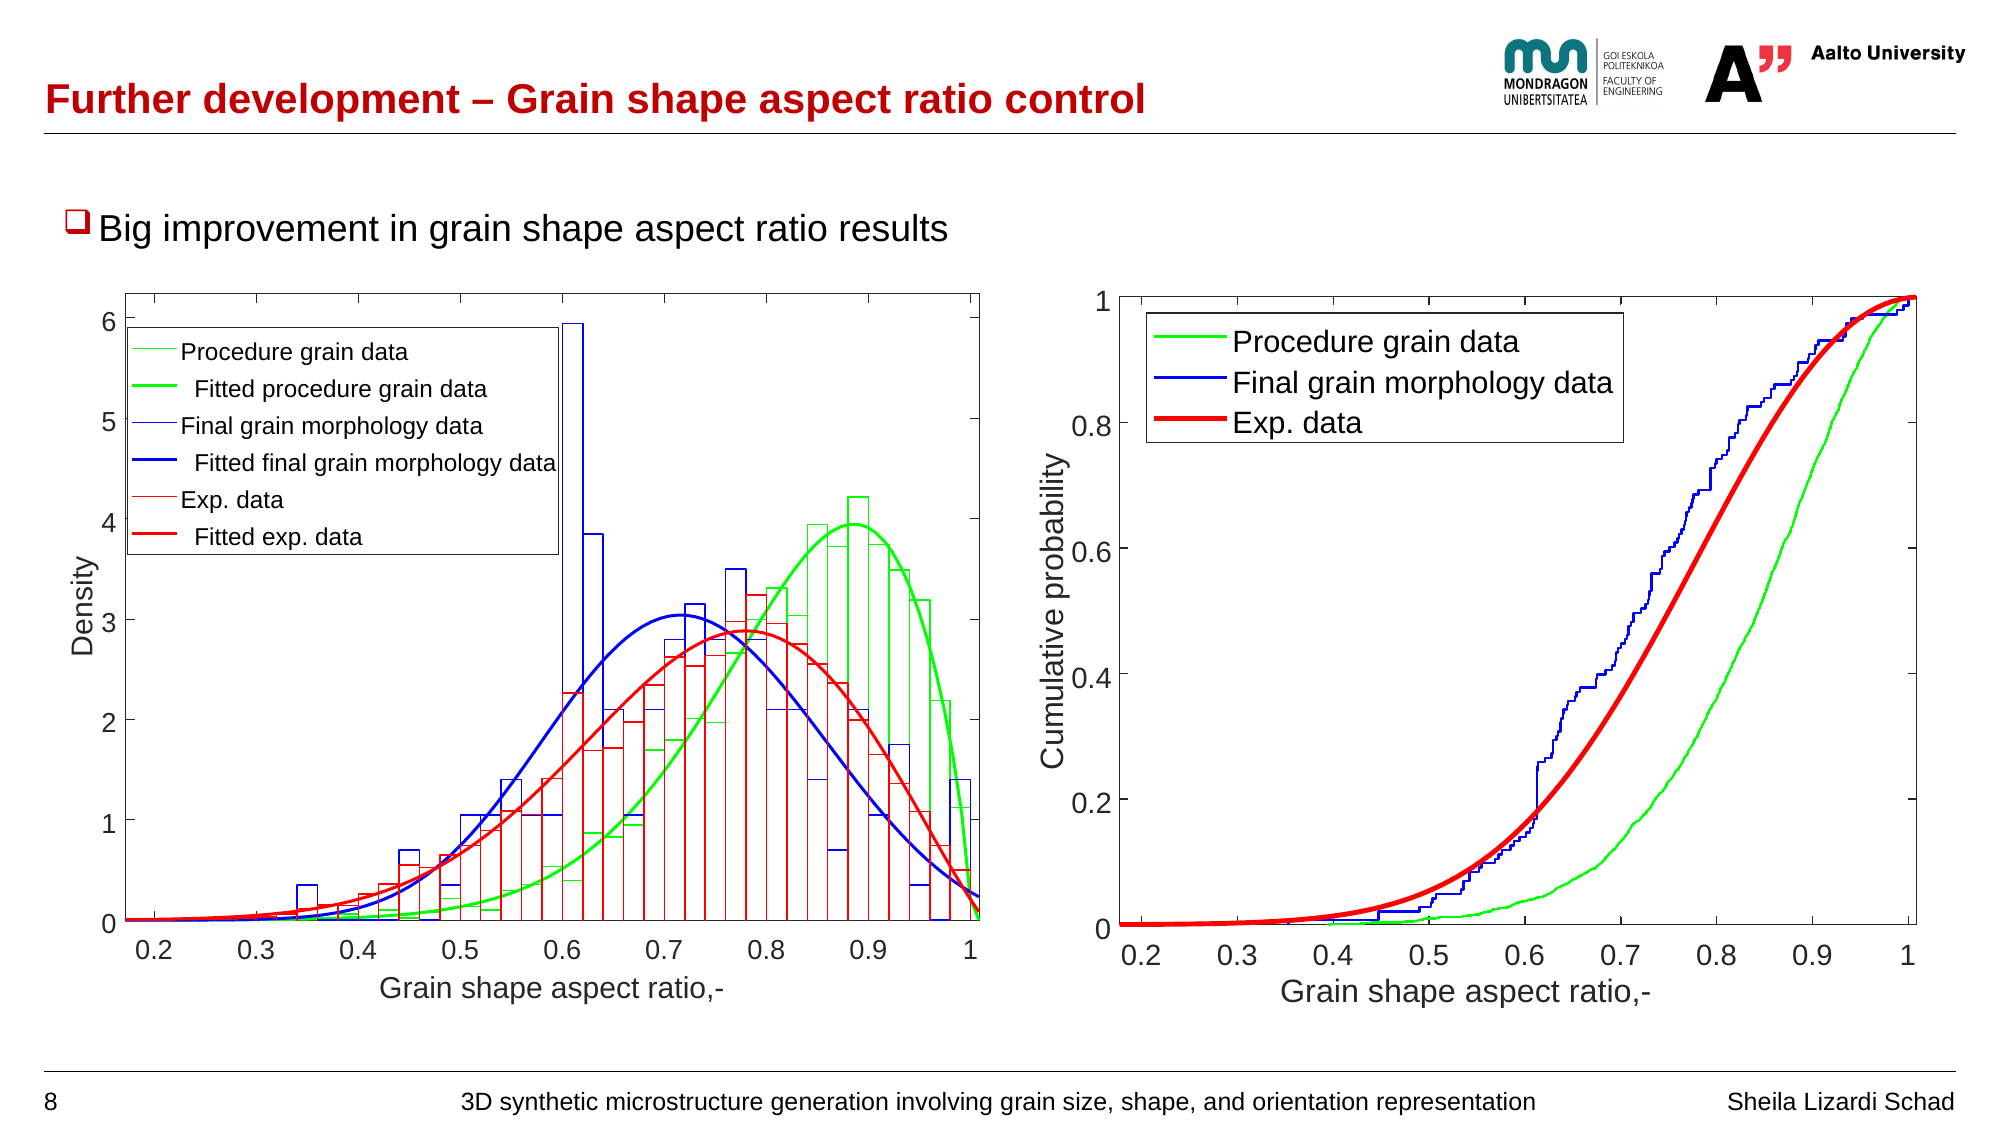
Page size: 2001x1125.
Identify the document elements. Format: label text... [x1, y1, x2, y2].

list Big improvement in grain shape aspect ratio results [62, 187, 1938, 801]
title Further development – Grain shape aspect ratio control [45, 33, 1544, 123]
picture [1017, 268, 1938, 1008]
picture [1701, 40, 1970, 107]
picture [1501, 27, 1669, 120]
picture [62, 284, 988, 1021]
